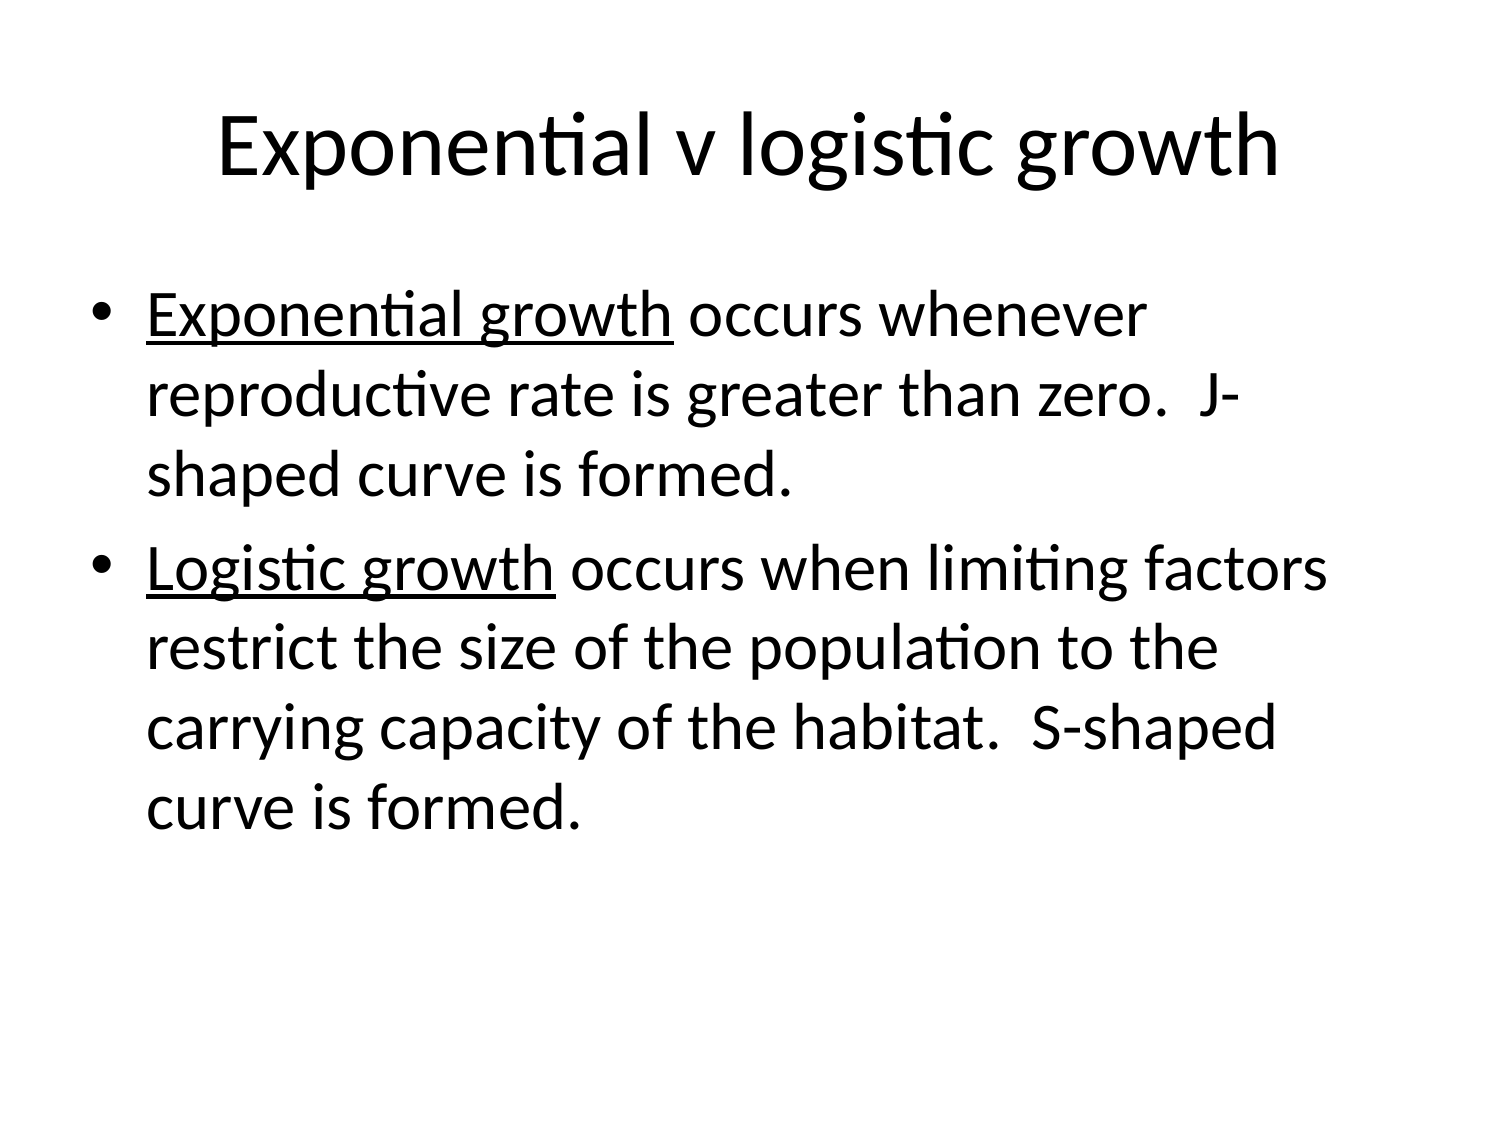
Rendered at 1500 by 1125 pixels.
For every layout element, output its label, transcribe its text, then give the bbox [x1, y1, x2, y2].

list Exponential growth occurs whenever reproductive rate is greater than zero. J- shaped curve is formed. Logistic growth occurs when limiting factors restrict the size of the population to the carrying capacity of the habitat. S-shaped curve is formed. [75, 262, 1425, 1005]
title Exponential v logistic growth [75, 45, 1425, 233]
